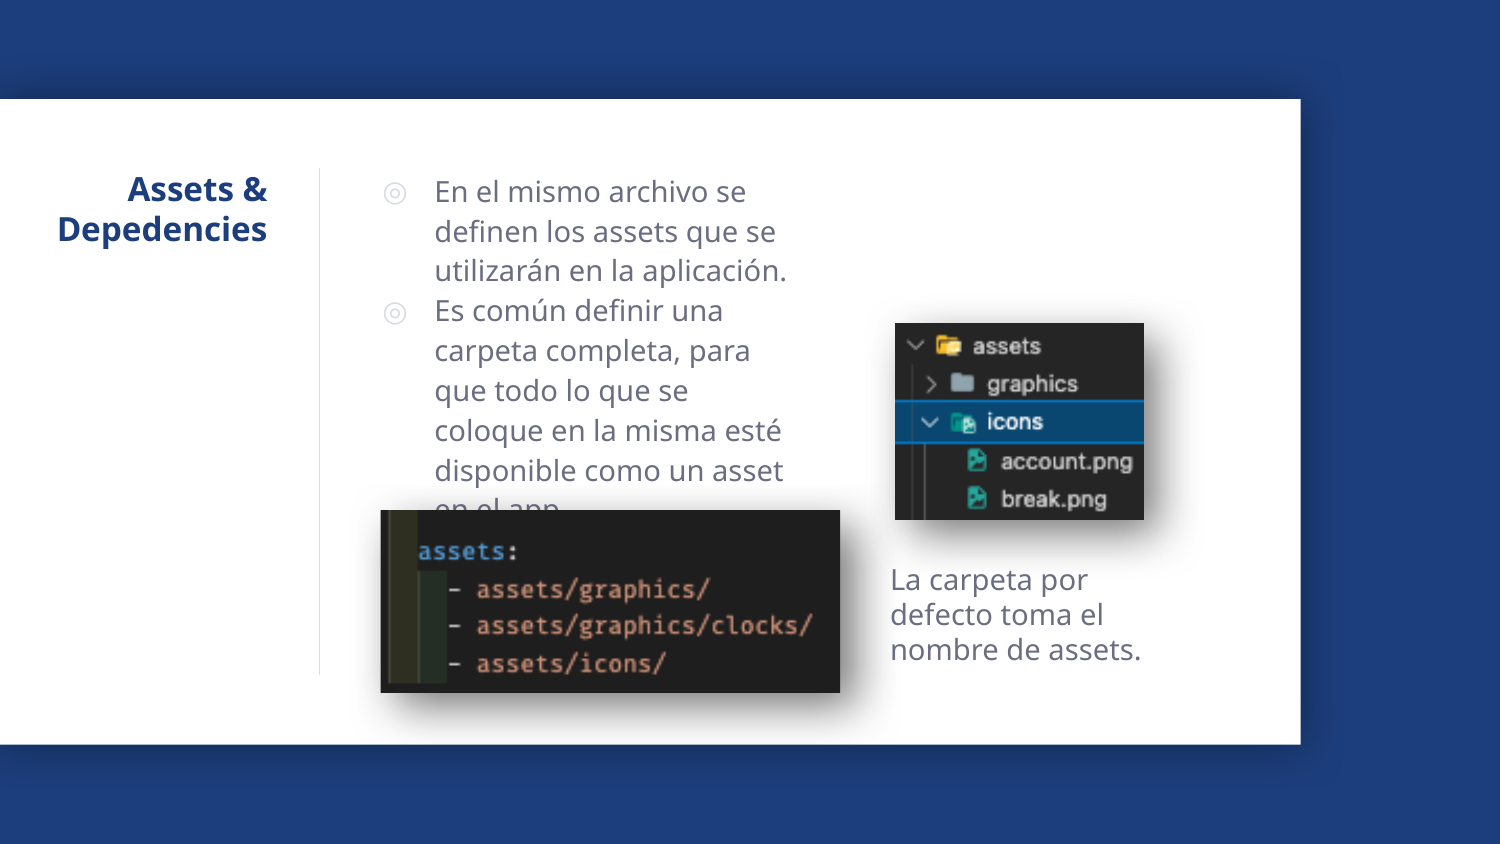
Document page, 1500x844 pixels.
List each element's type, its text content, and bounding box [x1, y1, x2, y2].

text_box La carpeta por defecto toma el nombre de assets. [875, 554, 1164, 674]
picture [894, 323, 1144, 520]
picture [380, 509, 841, 693]
title Assets & Depedencies [47, 168, 268, 676]
list En el mismo archivo se definen los assets que se utilizarán en la aplicación. Es común definir una carpeta completa, para que todo lo que se coloque en la misma esté disponible como un asset en el app. [359, 168, 798, 292]
